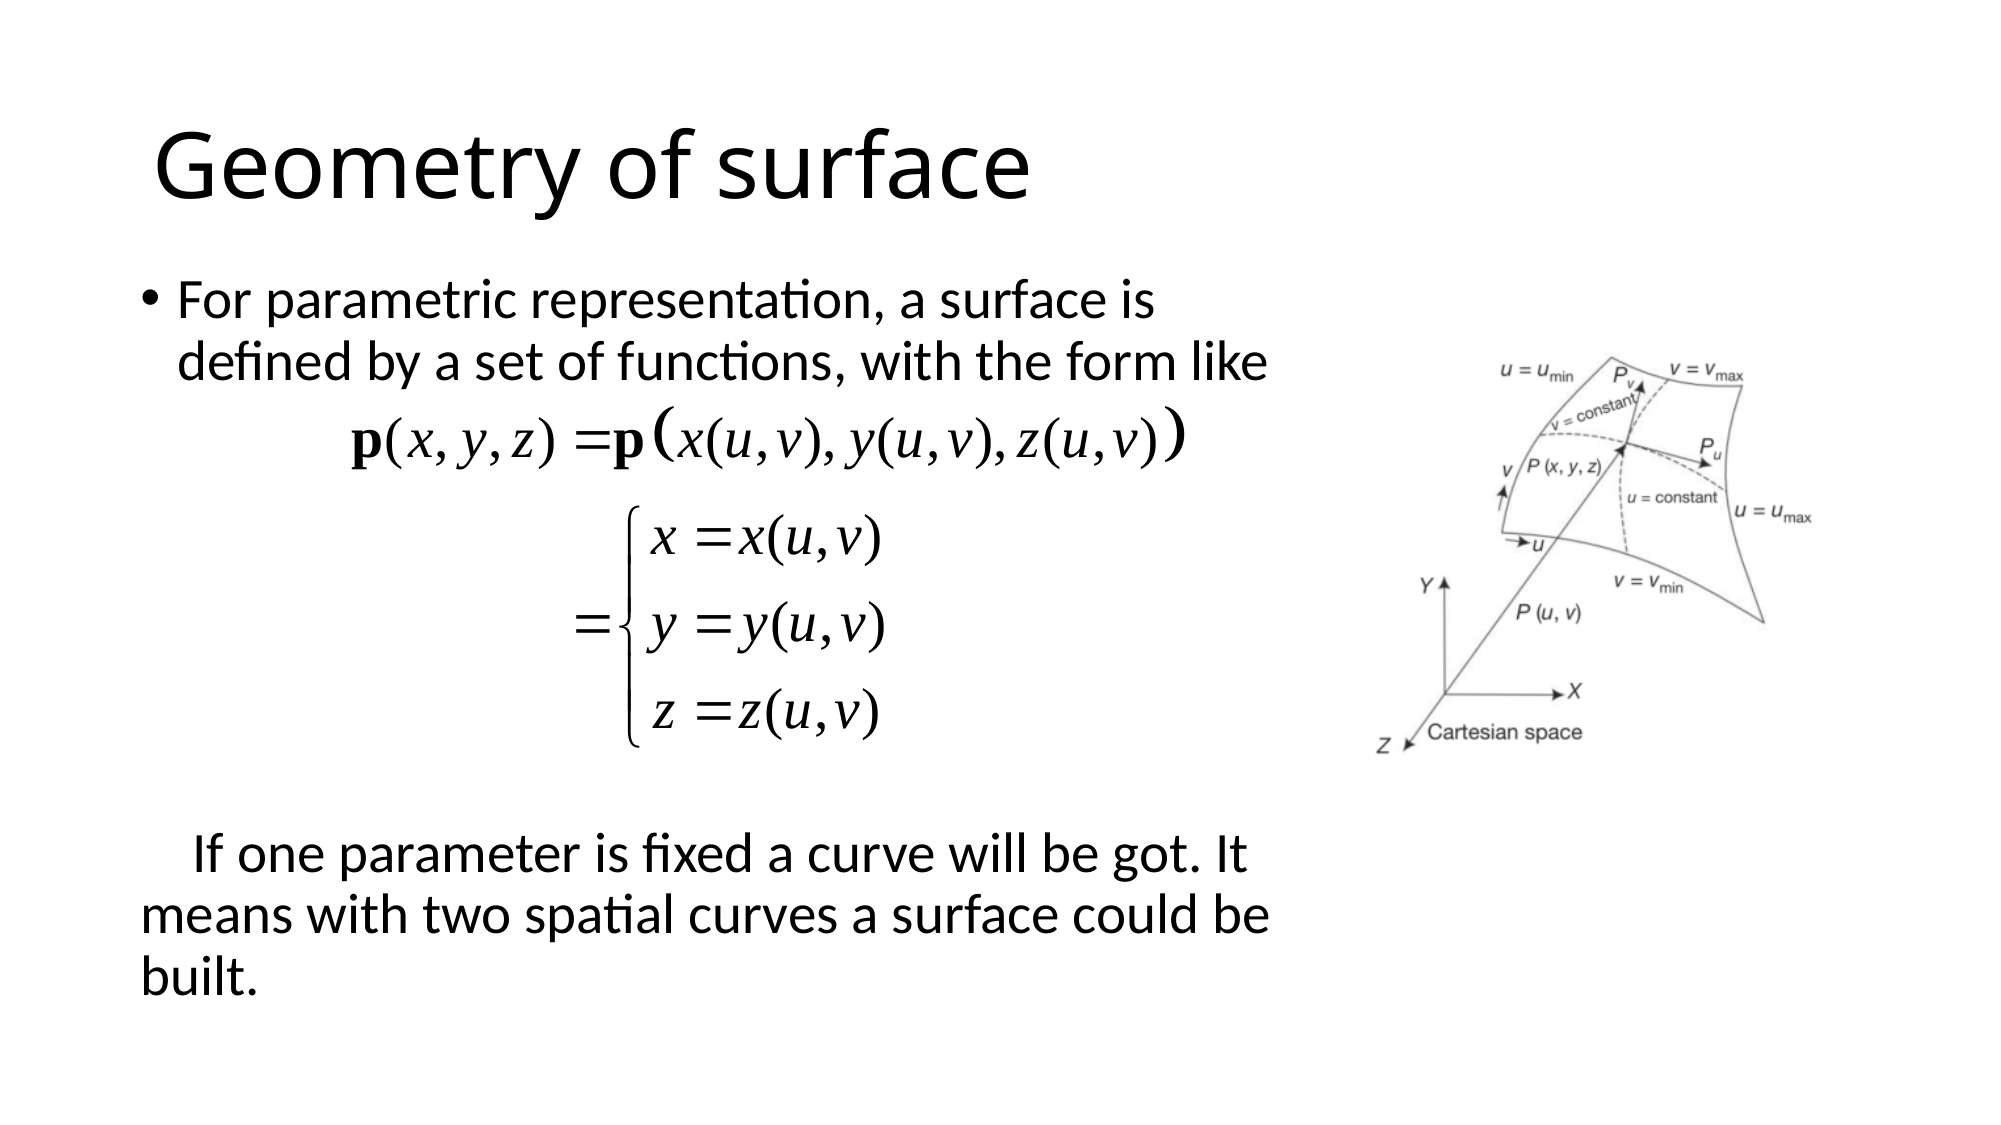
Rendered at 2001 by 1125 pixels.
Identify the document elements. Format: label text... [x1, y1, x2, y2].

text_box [344, 395, 1191, 762]
title Geometry of surface [137, 59, 1863, 278]
picture [1370, 350, 1815, 762]
list For parametric representation, a surface is defined by a set of functions, with the form like If one parameter is fixed a curve will be got. It means with two spatial curves a surface could be built. [125, 262, 1323, 1022]
